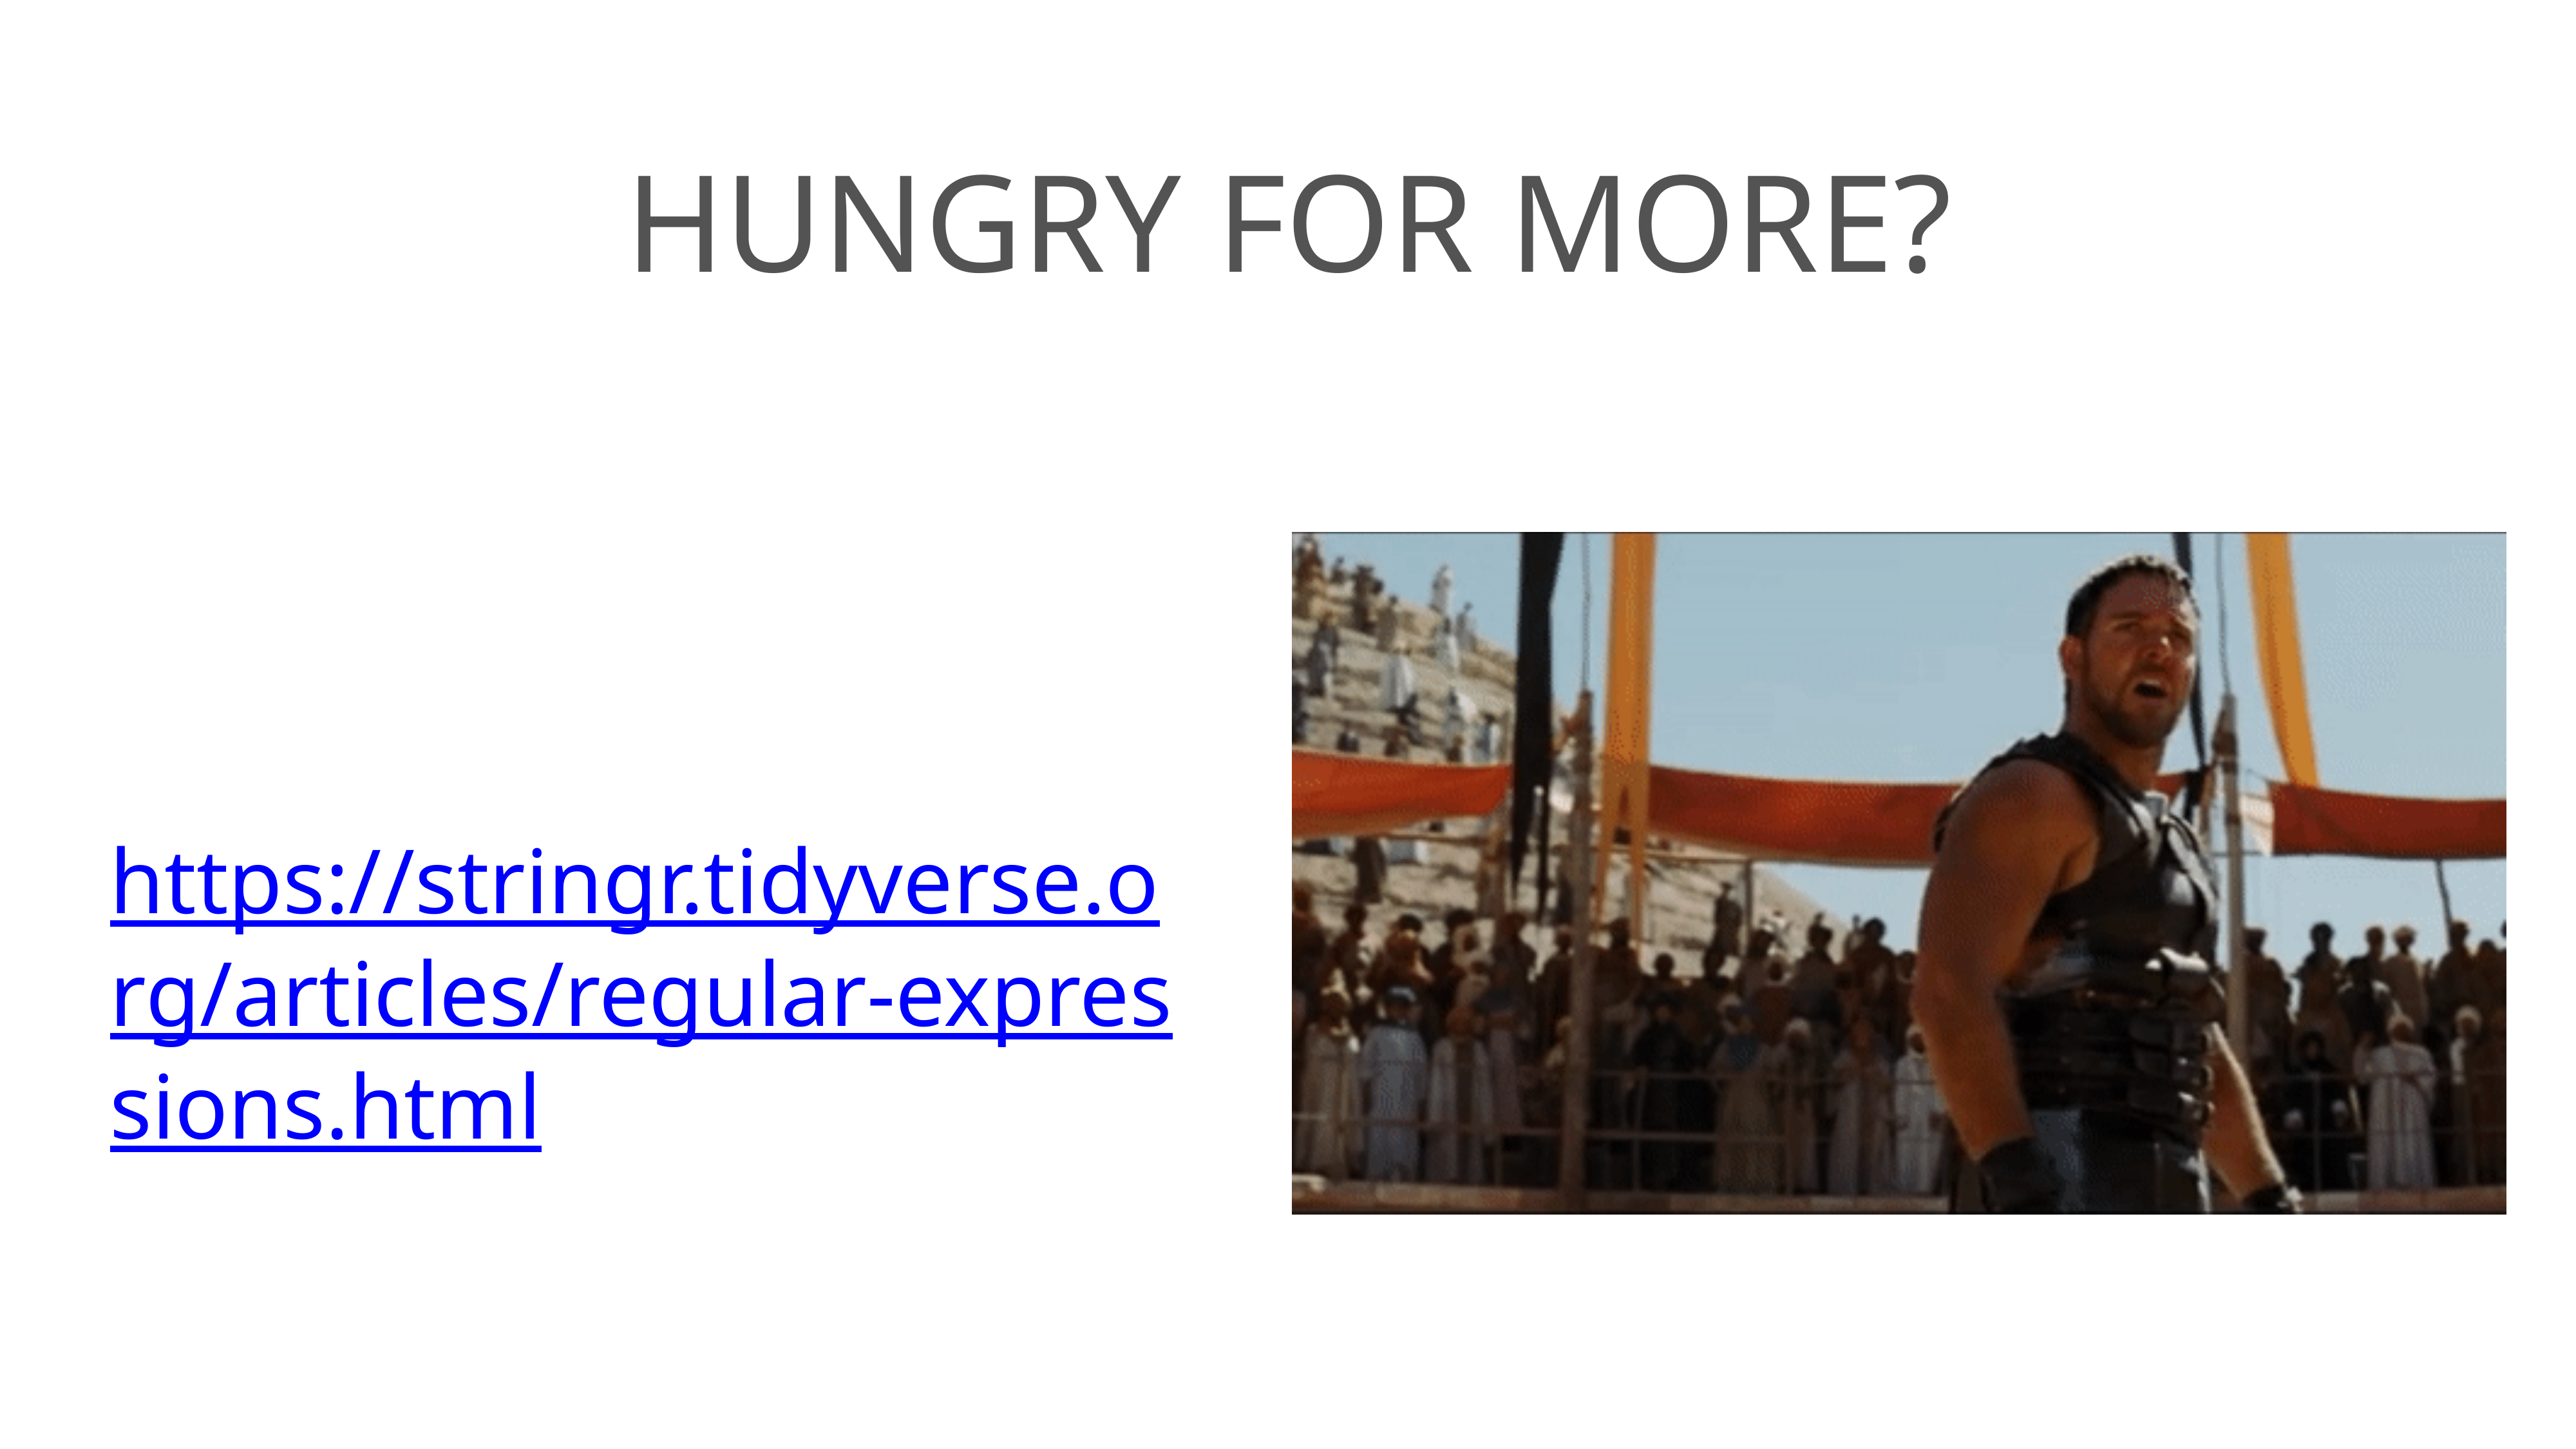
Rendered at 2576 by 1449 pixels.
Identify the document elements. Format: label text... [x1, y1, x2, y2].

picture [1292, 532, 2506, 1215]
title HUNGRY FOR MORE? [70, 37, 2507, 401]
list https://stringr.tidyverse.org/articles/regular-expressions.html [104, 404, 1188, 1342]
